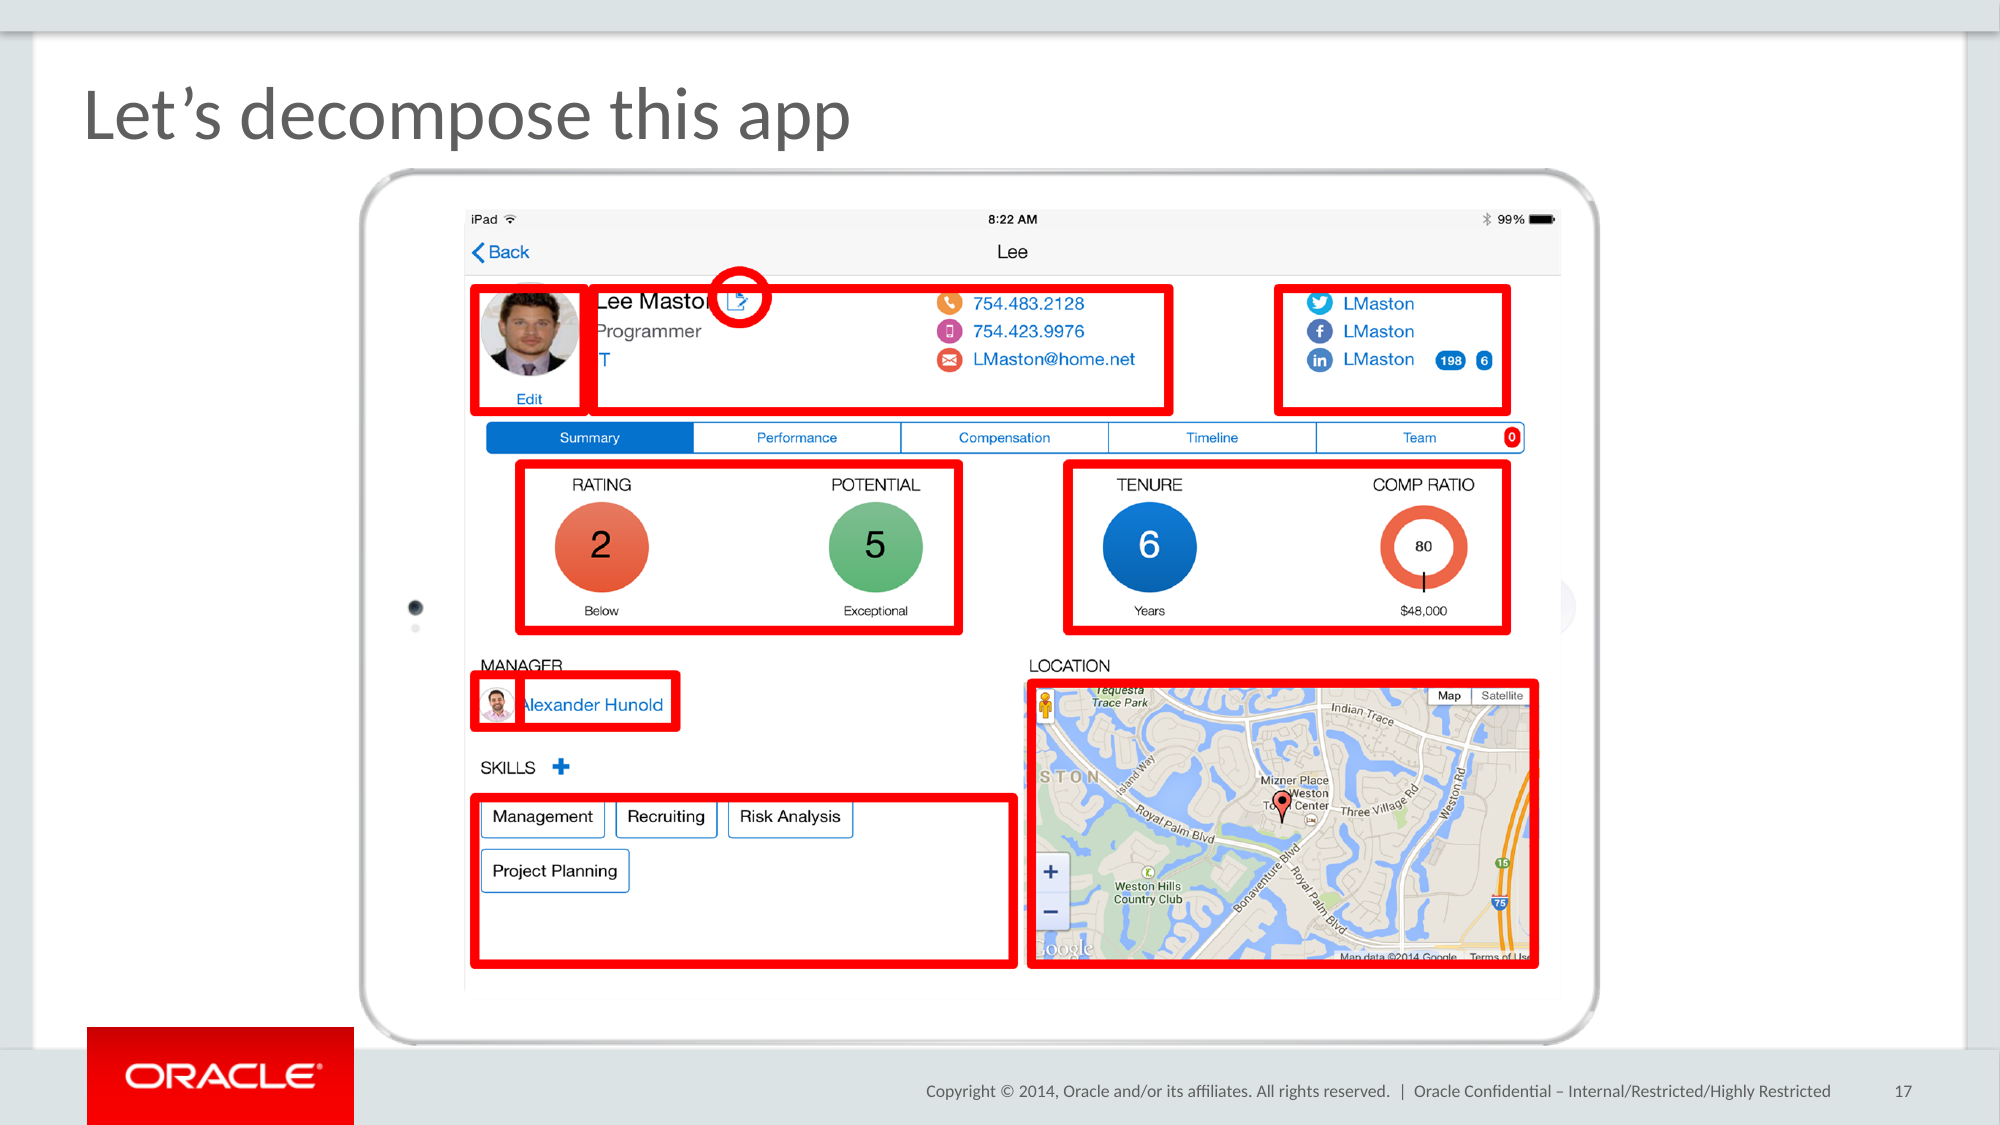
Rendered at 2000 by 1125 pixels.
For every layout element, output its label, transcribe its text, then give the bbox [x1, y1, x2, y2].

picture [87, 155, 1616, 1125]
slide_number 17 [1849, 1075, 1913, 1106]
footer Oracle Confidential – Internal/Restricted/Highly Restricted [1414, 1075, 1849, 1106]
title Let’s decompose this app [83, 46, 1909, 154]
